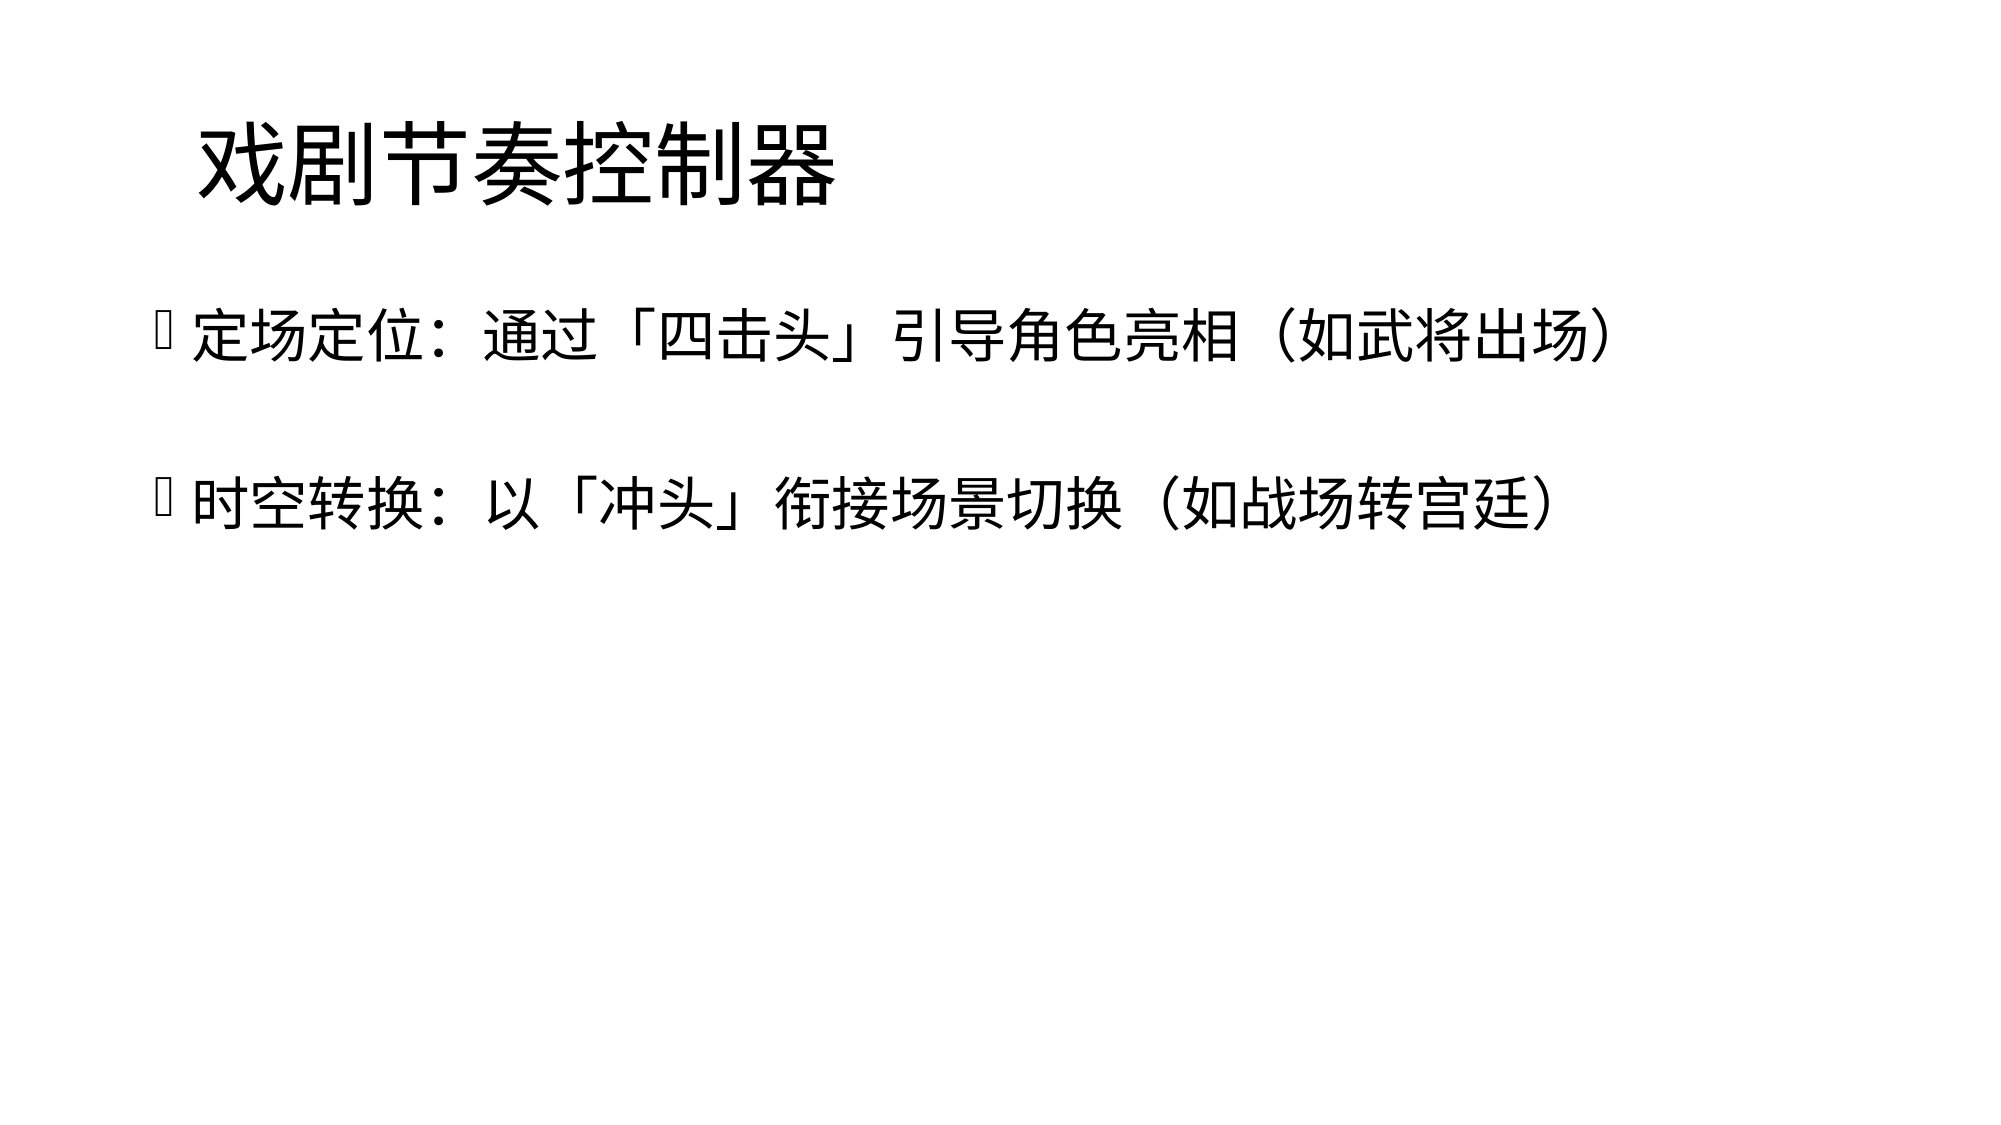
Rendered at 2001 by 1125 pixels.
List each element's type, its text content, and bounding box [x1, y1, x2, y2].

title 戏剧节奏控制器 [138, 60, 1864, 278]
list 定场定位：通过「四击头」引导角色亮相（如武将出场） 时空转换：以「冲头」衔接场景切换（如战场转宫廷） [138, 299, 1864, 1014]
